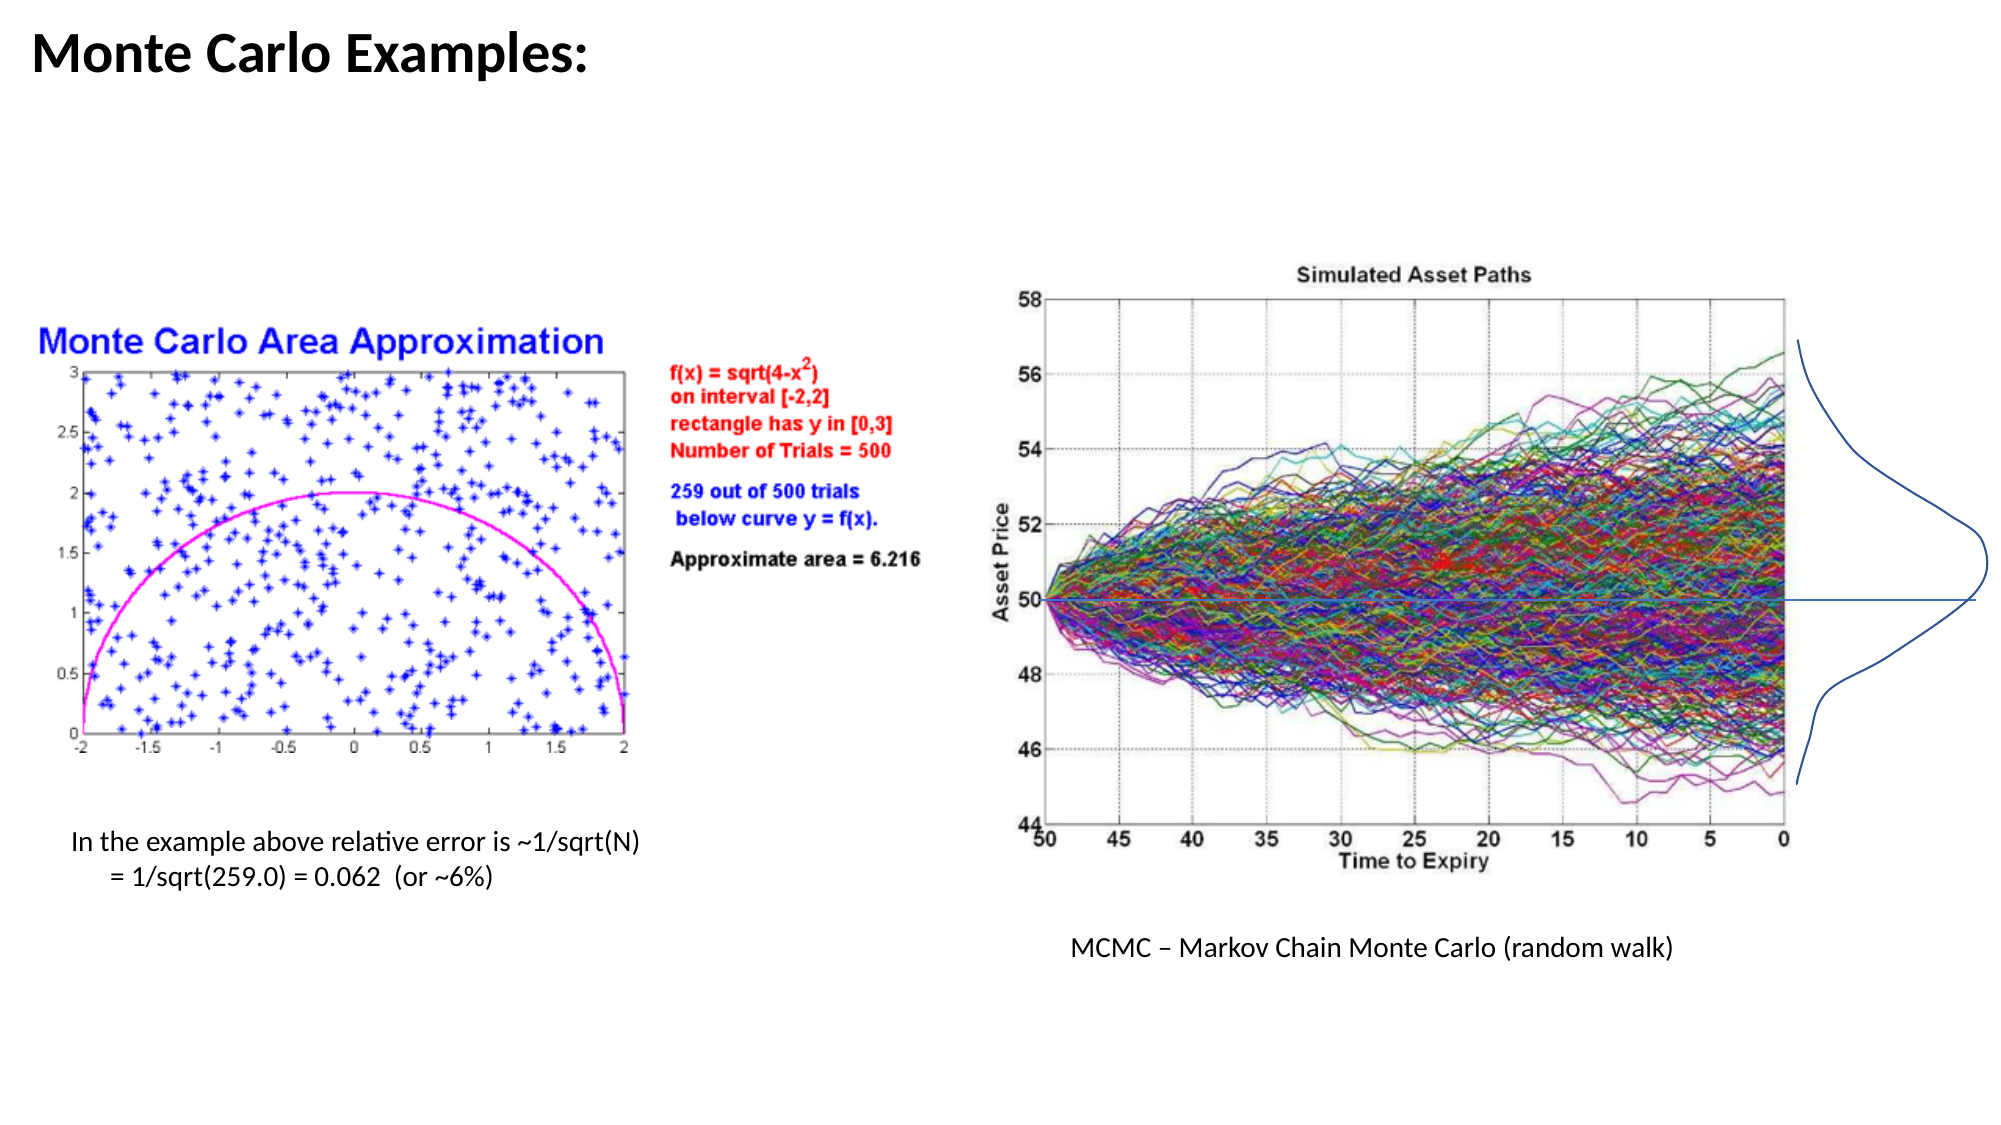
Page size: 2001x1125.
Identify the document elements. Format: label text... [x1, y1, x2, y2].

title Monte Carlo Examples: [16, 0, 643, 109]
picture [39, 320, 935, 753]
text_box [1803, 364, 1988, 599]
picture [980, 255, 1799, 883]
text_box In the example above relative error is ~1/sqrt(N) = 1/sqrt(259.0) = 0.062 (or ~6%) [56, 815, 669, 900]
text_box MCMC – Markov Chain Monte Carlo (random walk) [1055, 921, 1720, 971]
text_box [1803, 609, 1957, 760]
